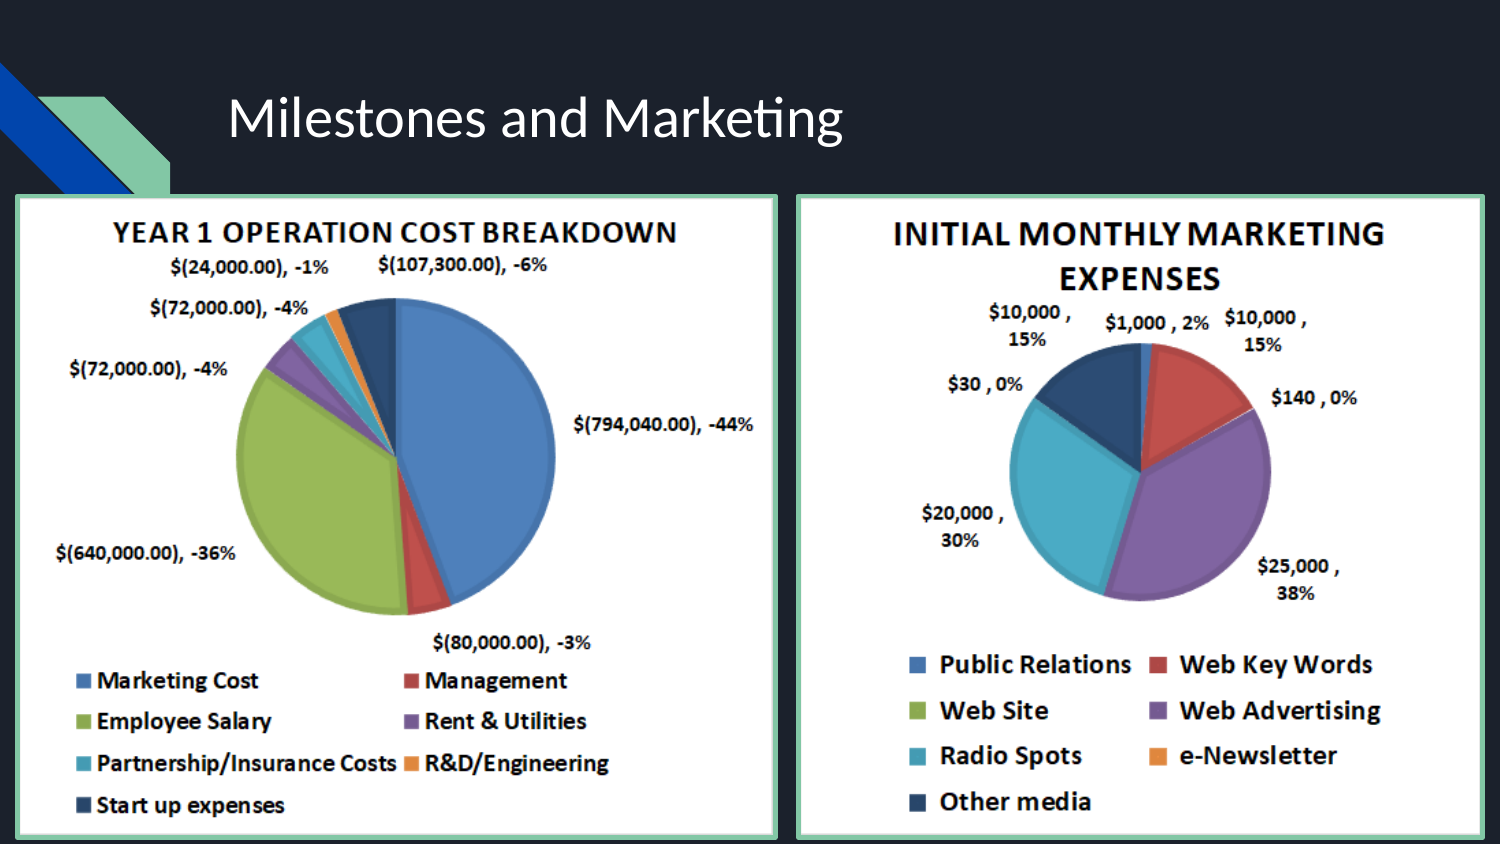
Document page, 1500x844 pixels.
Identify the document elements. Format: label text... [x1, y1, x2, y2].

picture [800, 197, 1481, 836]
picture [19, 197, 774, 836]
title Milestones and Marketing [212, 64, 1368, 215]
